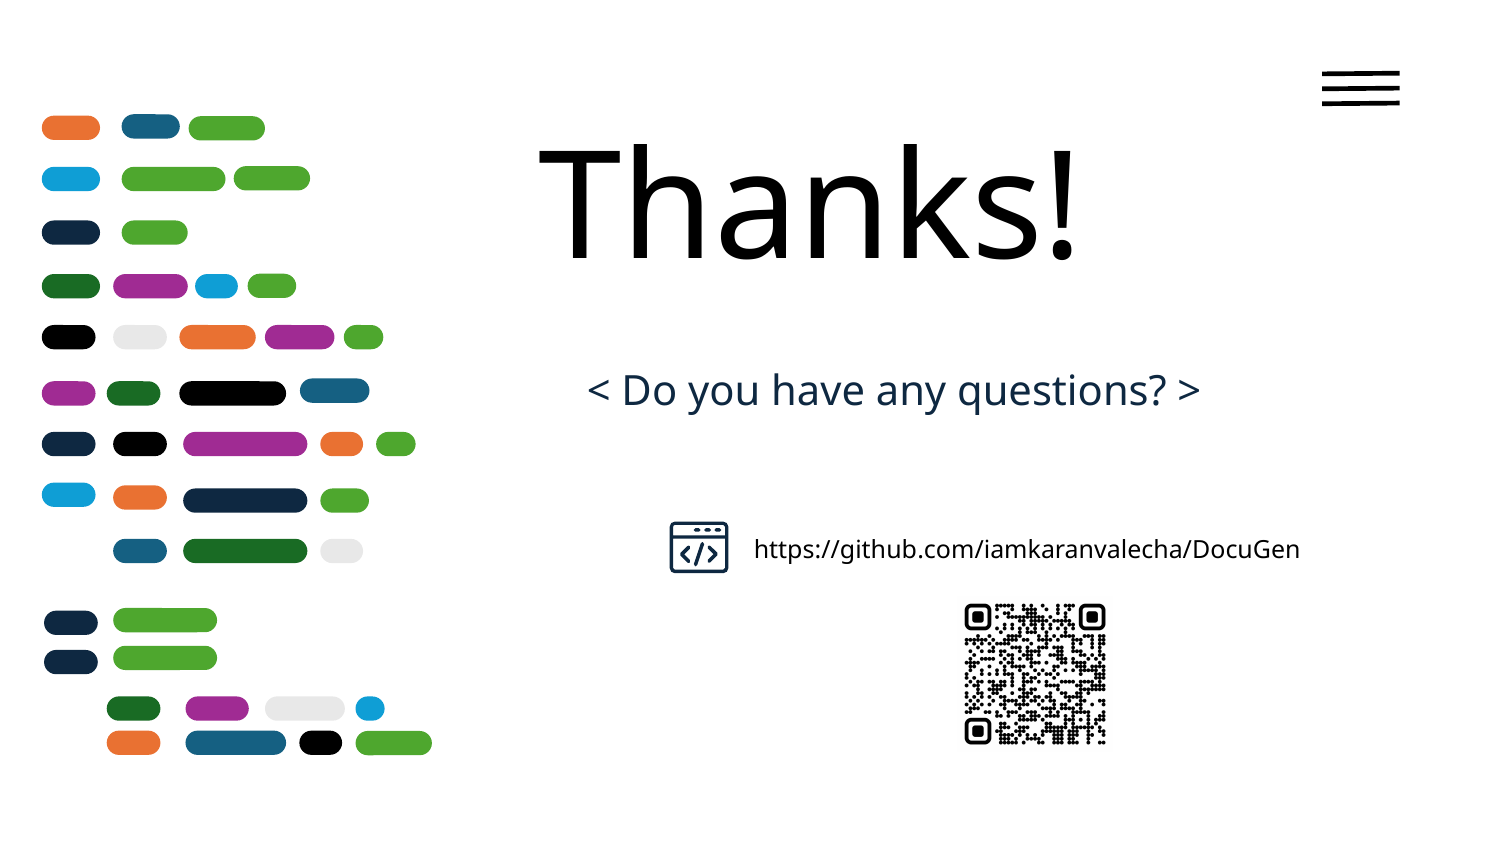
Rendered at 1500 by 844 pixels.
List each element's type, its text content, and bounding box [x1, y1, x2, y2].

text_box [669, 521, 729, 574]
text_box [817, 522, 863, 563]
subtitle < Do you have any questions? > [571, 305, 1384, 479]
title Thanks! [523, 114, 1253, 288]
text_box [41, 113, 433, 756]
text_box https://github.com/iamkaranvalecha/DocuGen [738, 518, 1420, 561]
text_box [1321, 72, 1401, 105]
picture [957, 596, 1114, 753]
